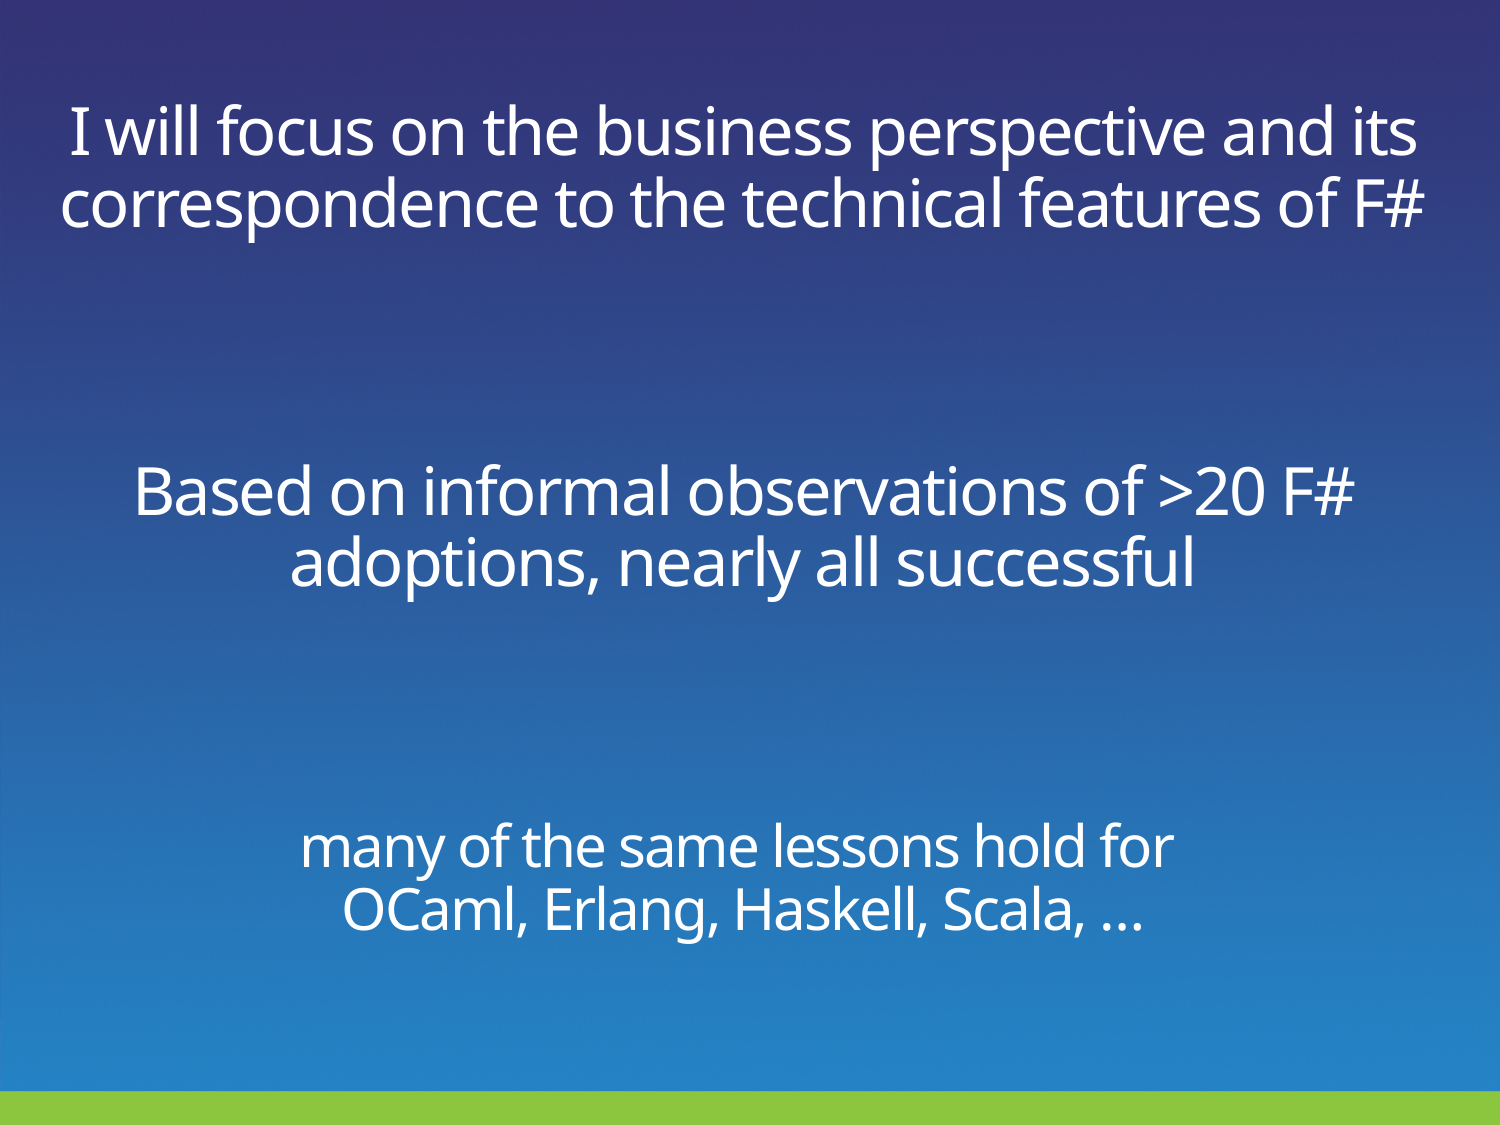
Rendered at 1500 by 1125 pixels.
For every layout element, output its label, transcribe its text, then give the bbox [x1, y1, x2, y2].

title I will focus on the business perspective and its correspondence to the technical features of F# Based on informal observations of >20 F# adoptions, nearly all successful many of the same lessons hold for OCaml, Erlang, Haskell, Scala, … [56, 97, 1431, 952]
picture [0, 0, 1500, 1125]
